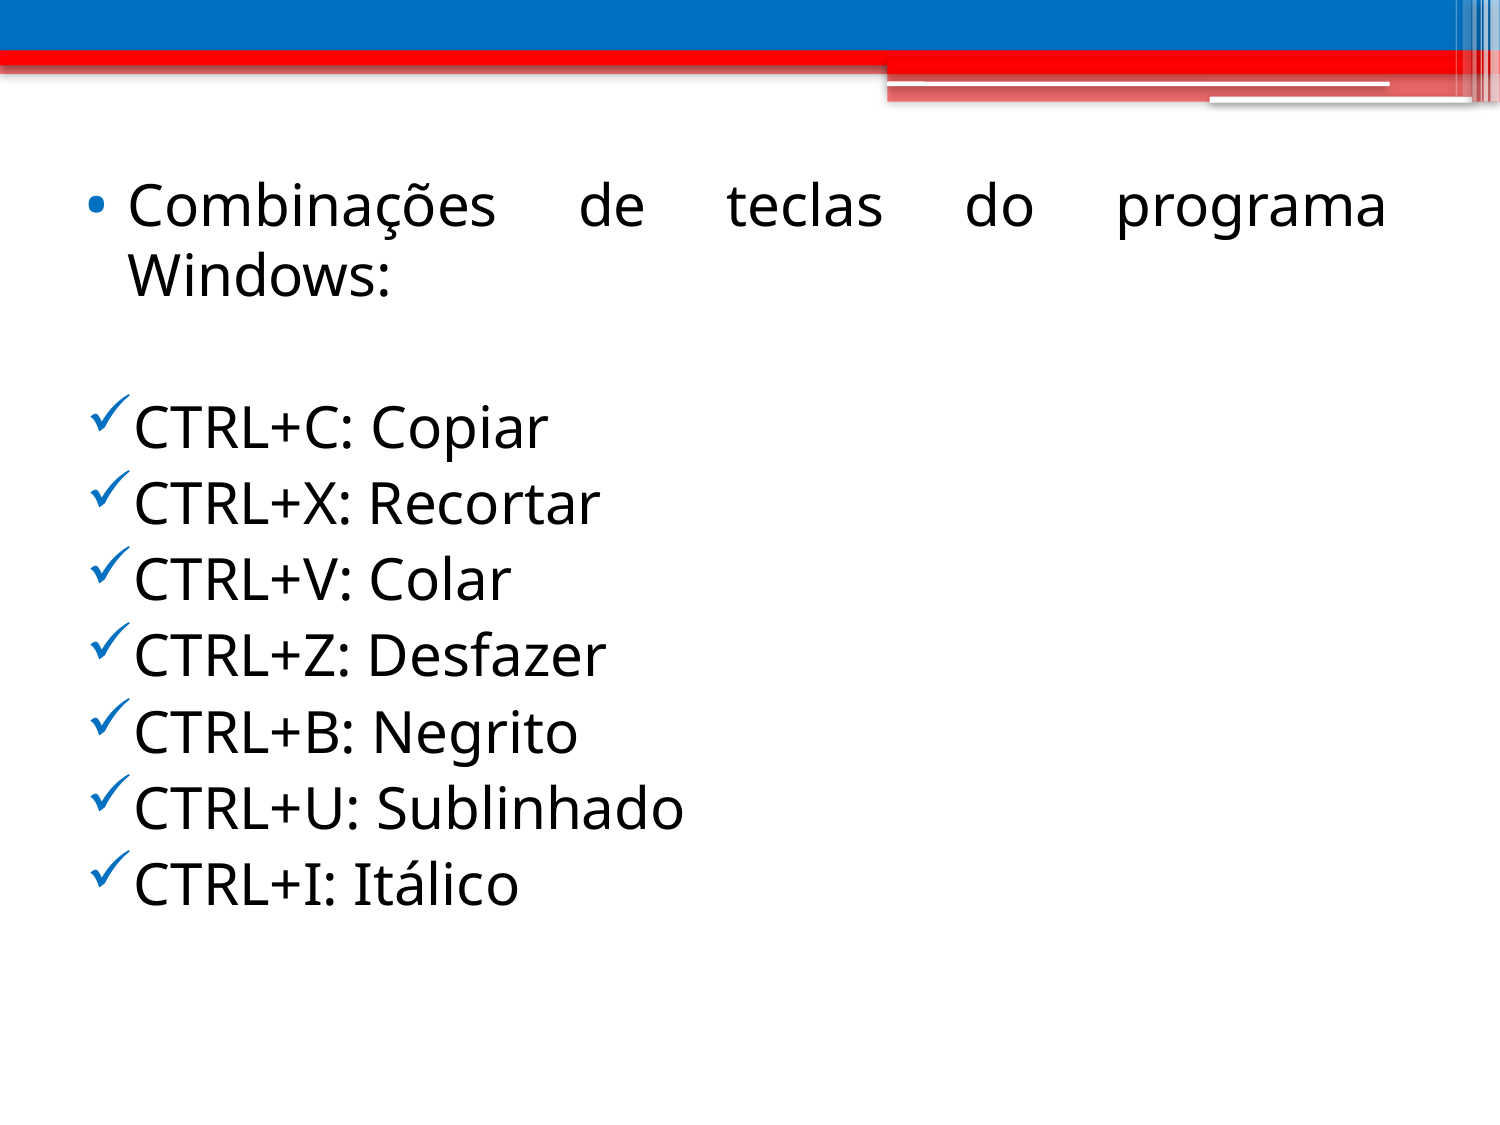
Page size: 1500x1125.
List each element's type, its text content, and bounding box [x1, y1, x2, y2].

list Combinações de teclas do programa Windows: CTRL+C: Copiar CTRL+X: Recortar CTRL+V: Colar CTRL+Z: Desfazer CTRL+B: Negrito CTRL+U: Sublinhado CTRL+I: Itálico [53, 160, 1404, 965]
